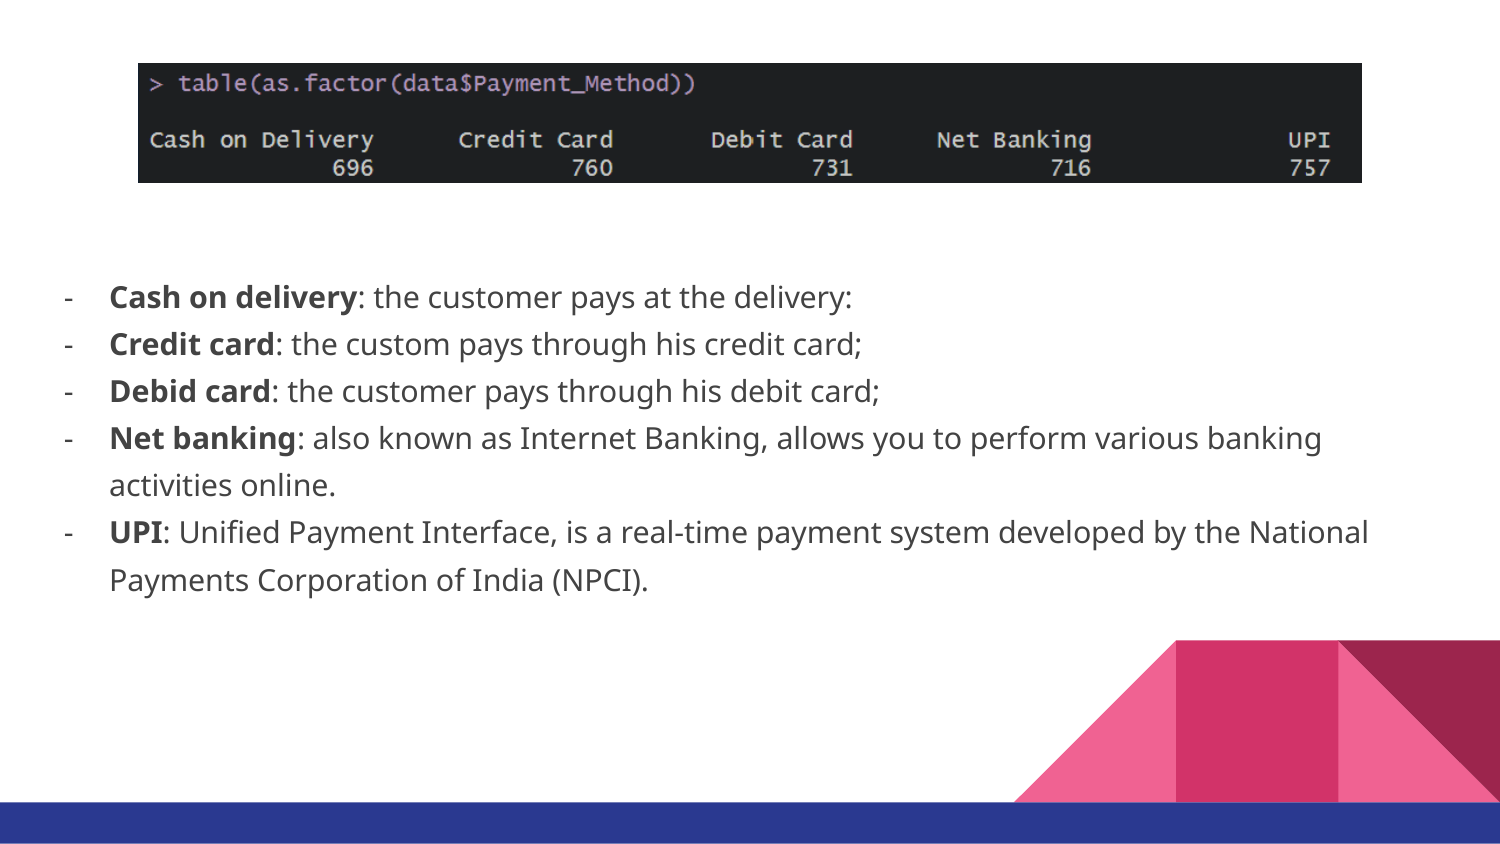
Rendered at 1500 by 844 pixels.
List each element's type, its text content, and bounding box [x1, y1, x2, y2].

list Cash on delivery: the customer pays at the delivery: Credit card: the custom pays through his credit card; Debid card: the customer pays through his debit card; Net banking: also known as Internet Banking, allows you to perform various banking activities online. UPI: Unified Payment Interface, is a real-time payment system developed by the National Payments Corporation of India (NPCI). [33, 254, 1432, 620]
picture [138, 63, 1362, 183]
